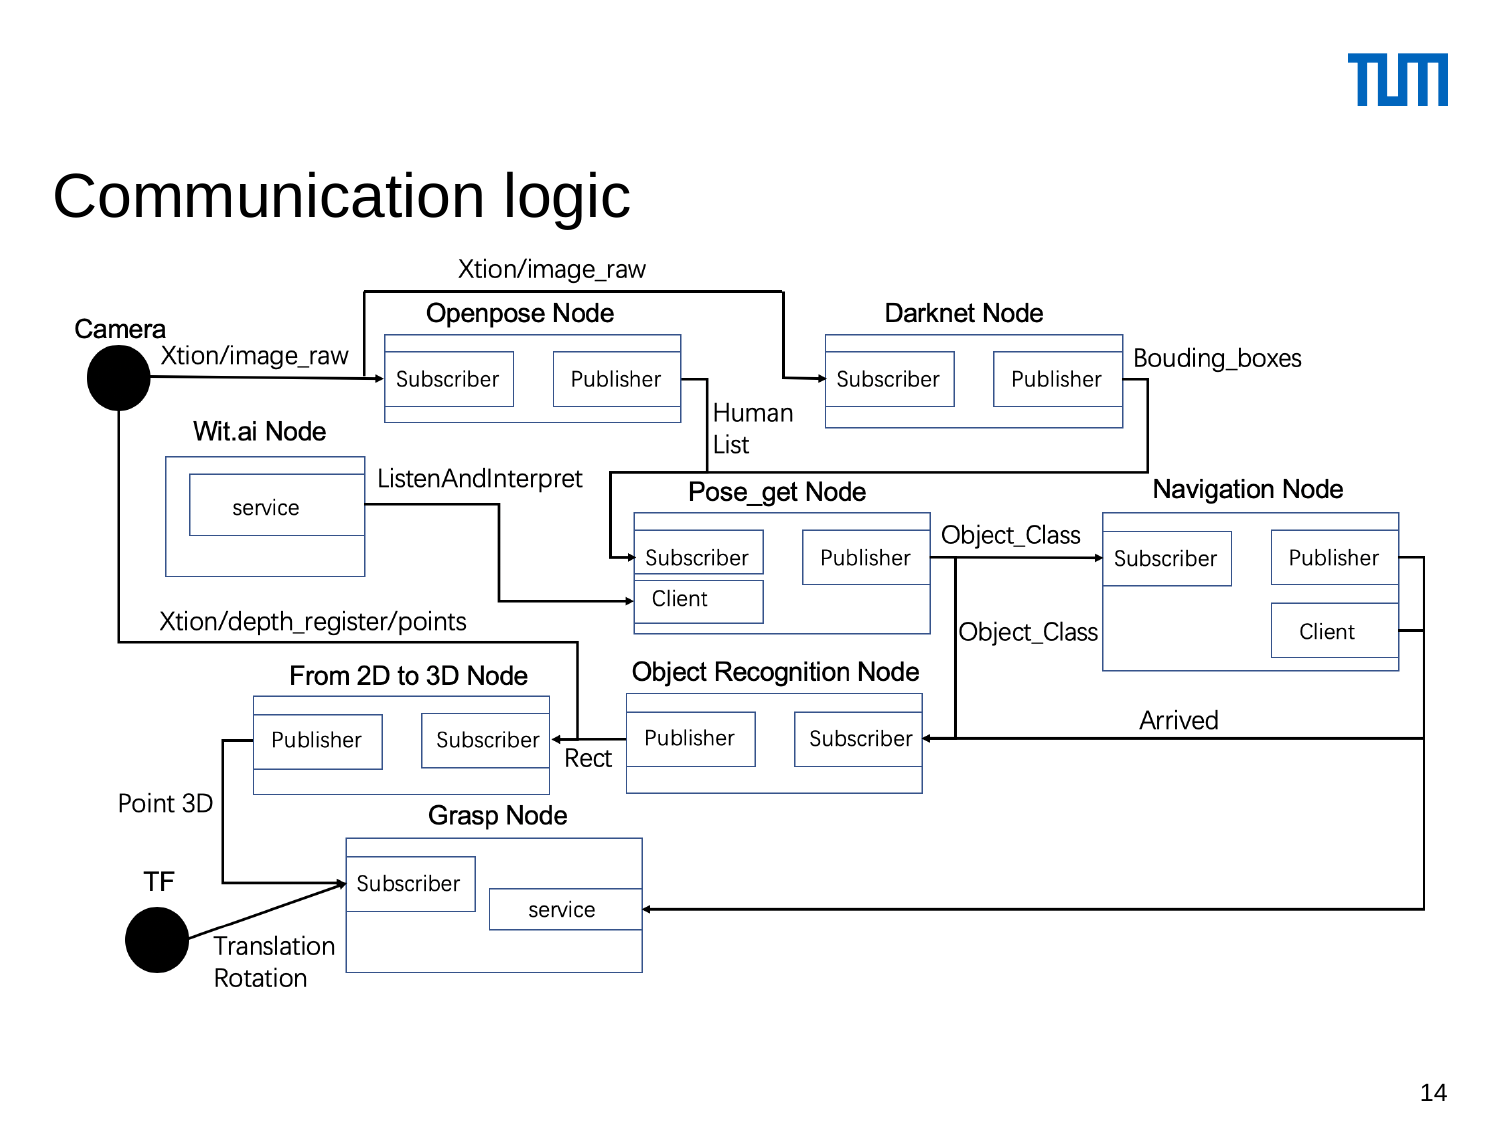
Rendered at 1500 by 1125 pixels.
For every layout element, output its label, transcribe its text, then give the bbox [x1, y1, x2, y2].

slide_number 14 [1111, 1061, 1448, 1122]
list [52, 250, 1428, 1022]
title Communication logic [52, 162, 1449, 231]
